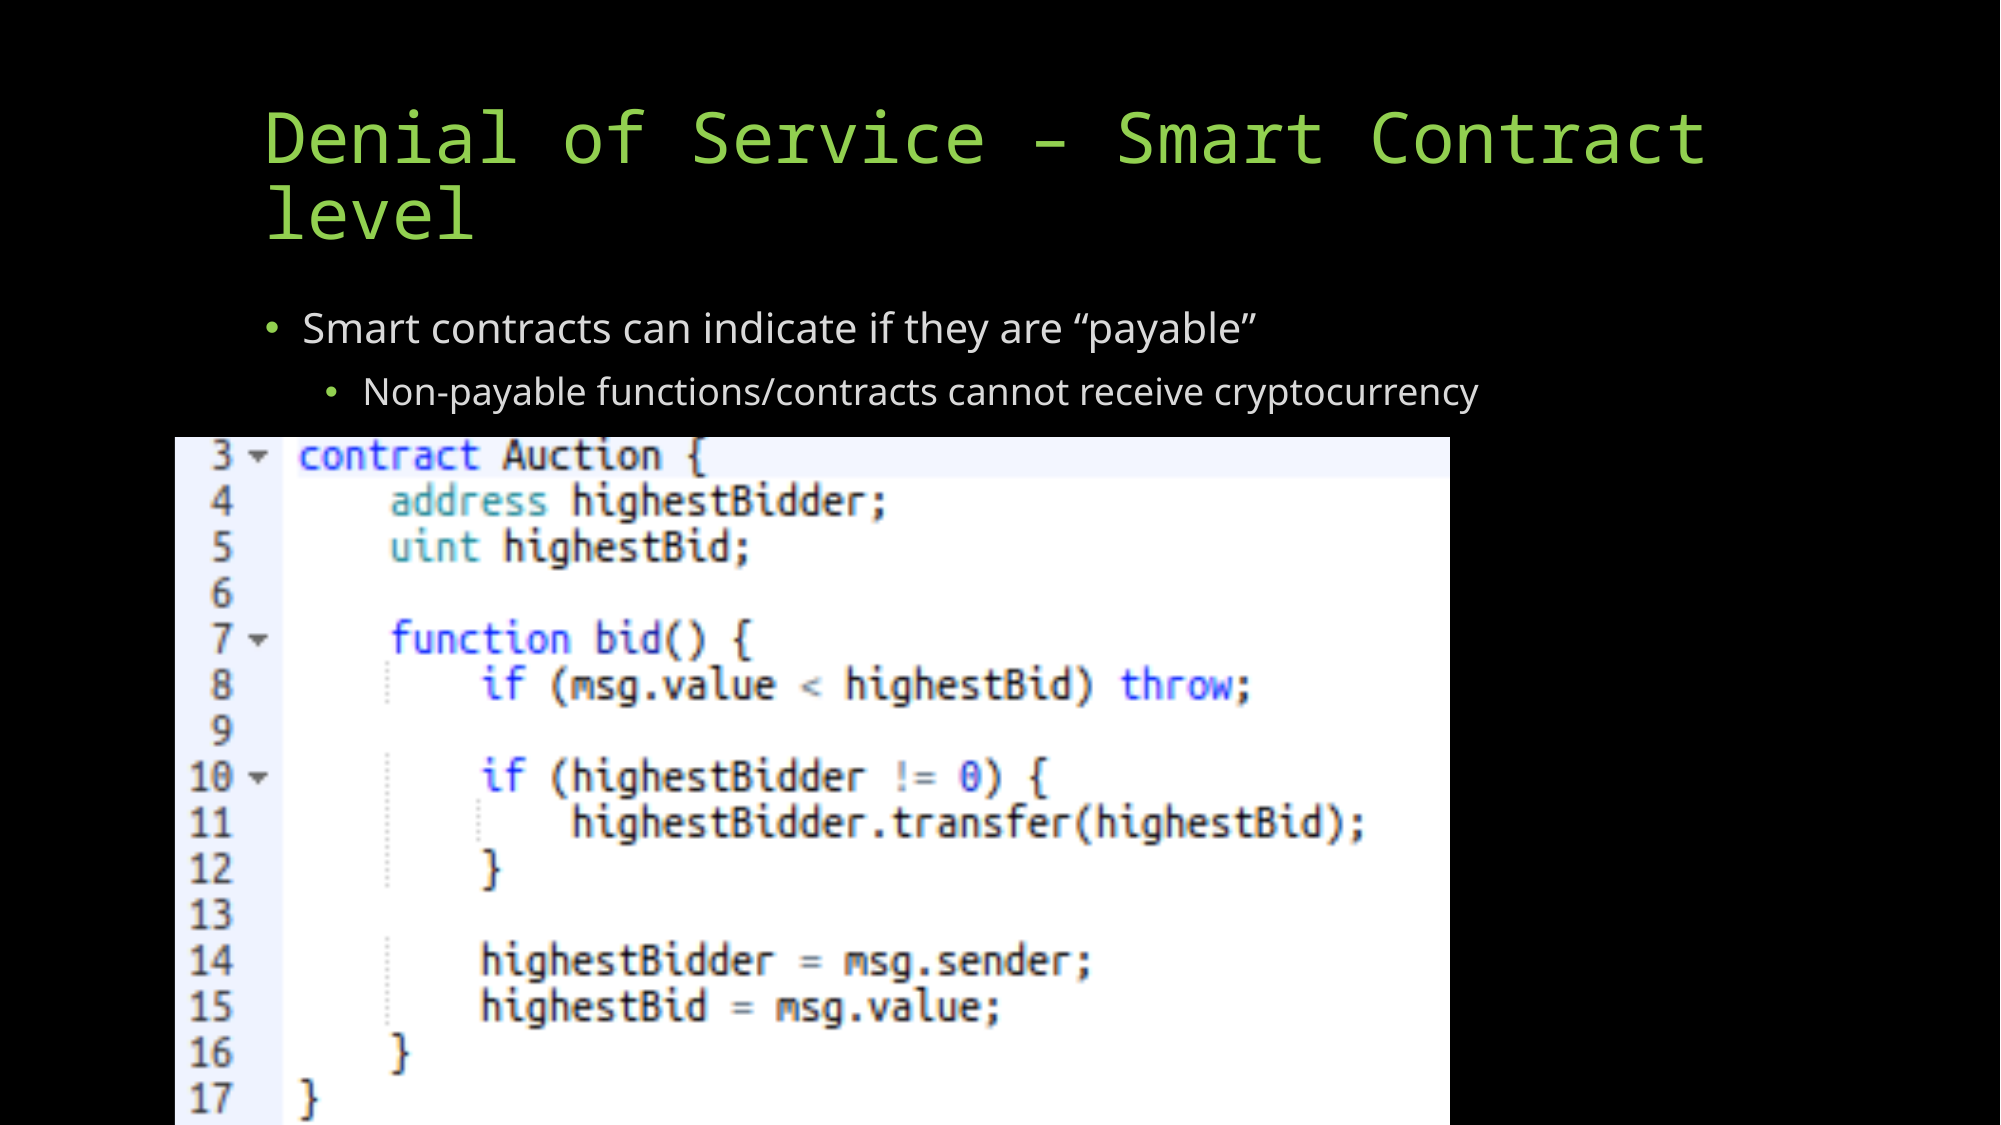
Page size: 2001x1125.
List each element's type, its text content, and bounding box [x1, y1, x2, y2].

picture [174, 437, 1450, 1125]
list Smart contracts can indicate if they are “payable” Non-payable functions/contracts cannot receive cryptocurrency [249, 299, 1750, 1000]
title Denial of Service – Smart Contract level [249, 75, 1750, 263]
